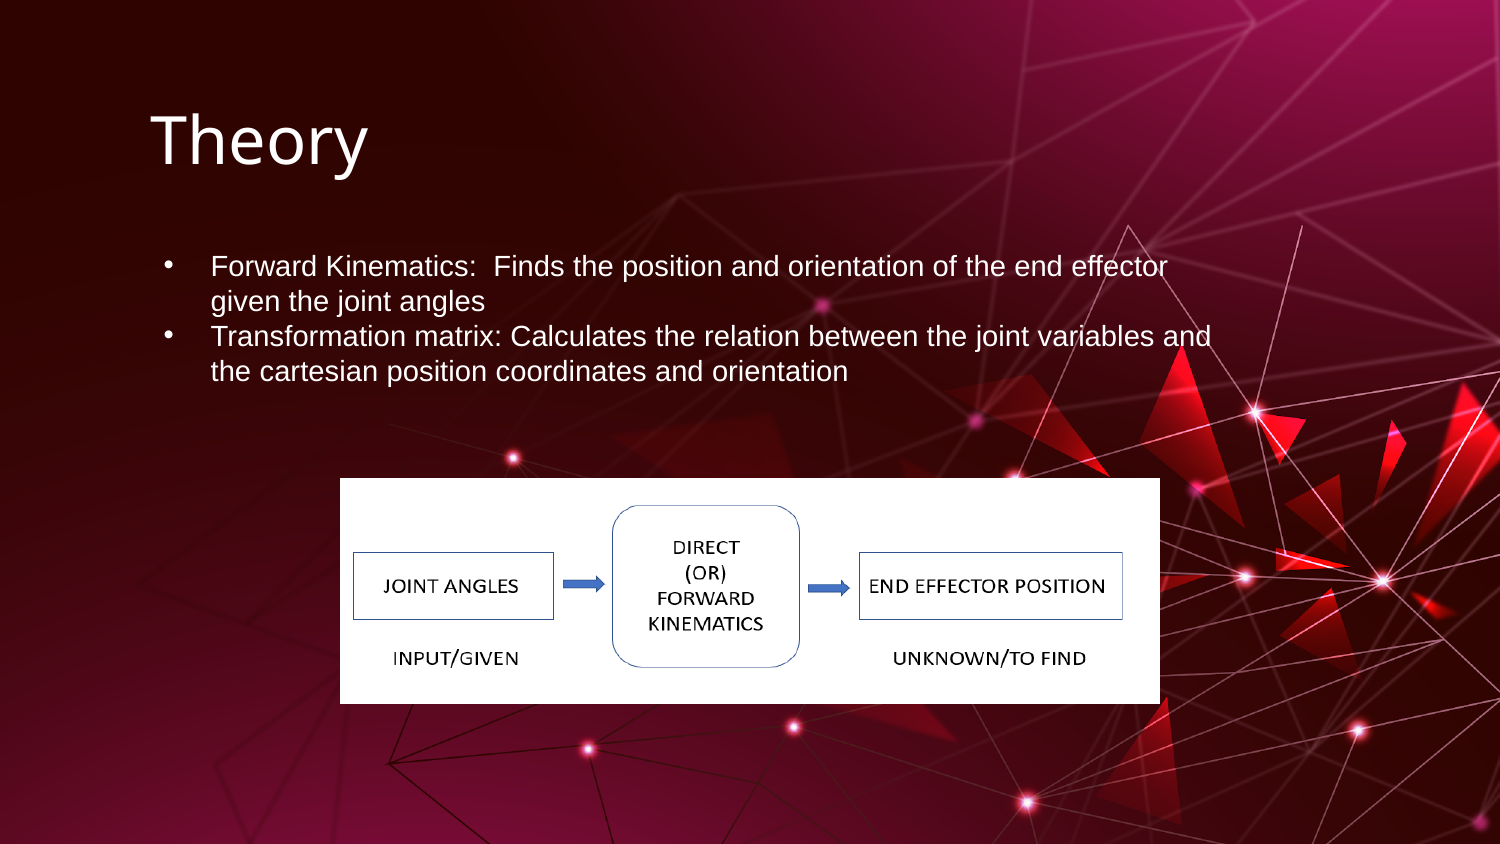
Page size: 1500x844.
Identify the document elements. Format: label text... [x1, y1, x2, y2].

text_box Forward Kinematics: Finds the position and orientation of the end effector given the joint angles Transformation matrix: Calculates the relation between the joint variables and the cartesian position coordinates and orientation [148, 239, 1229, 395]
picture [0, 0, 1500, 844]
text_box Theory [135, 83, 931, 201]
